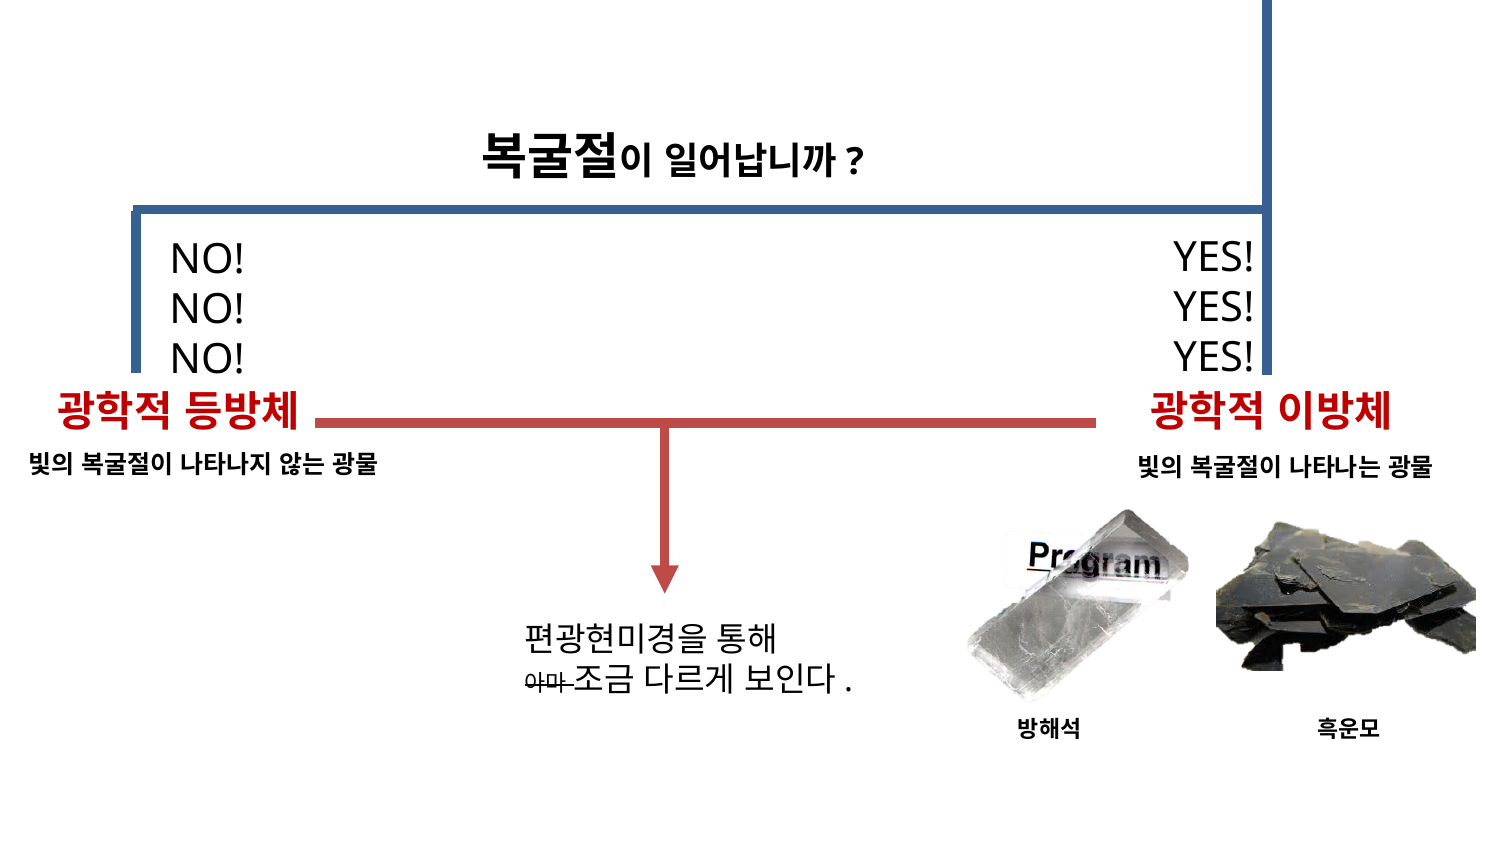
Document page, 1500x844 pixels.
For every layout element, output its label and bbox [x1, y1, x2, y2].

text_box [0, 0, 1476, 750]
